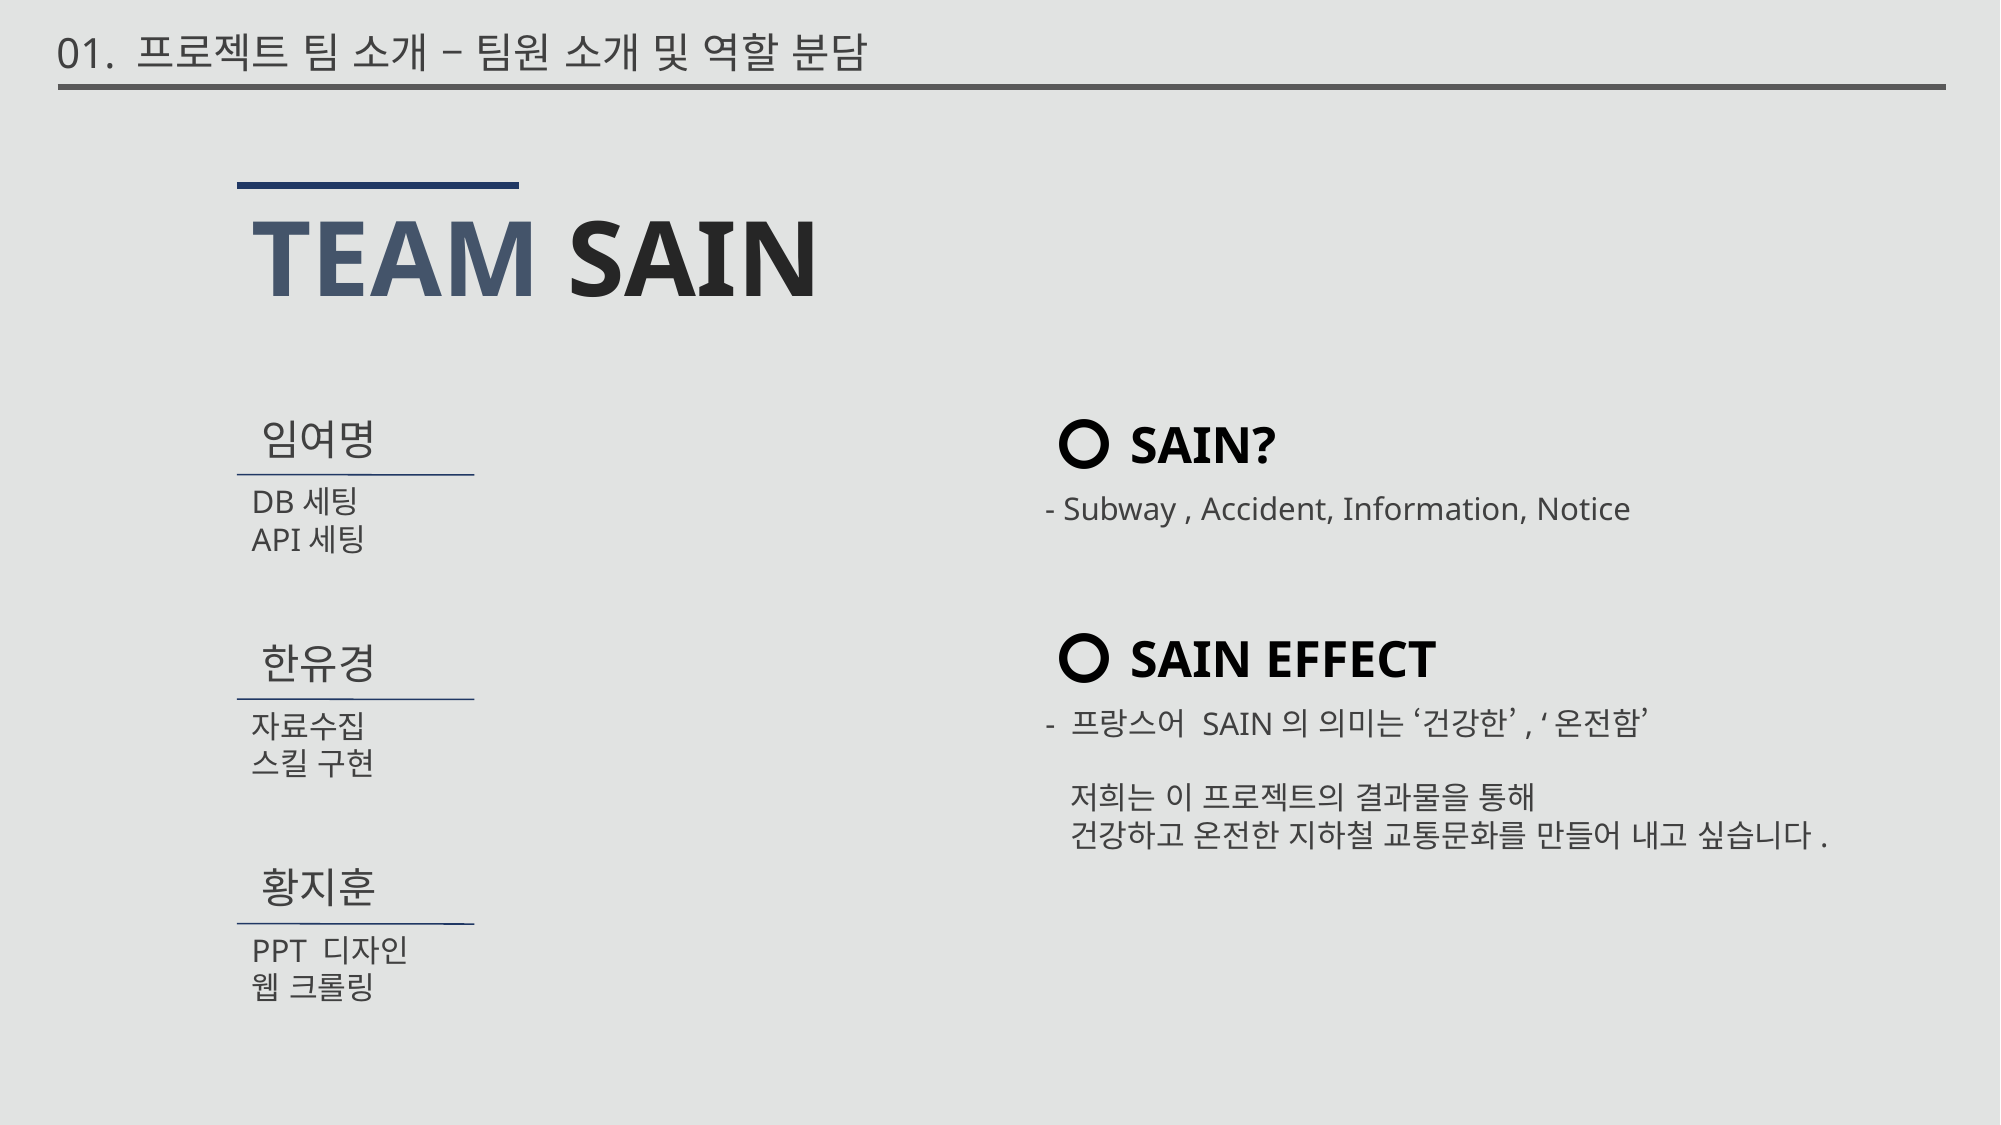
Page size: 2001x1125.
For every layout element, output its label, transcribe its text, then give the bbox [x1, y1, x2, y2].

text_box 임여명 [246, 405, 690, 471]
text_box 황지훈 [246, 854, 690, 920]
text_box SAIN? [1115, 405, 1559, 481]
picture [1052, 412, 1116, 476]
text_box - Subway , Accident, Information, Notice [1030, 481, 1778, 534]
text_box 자료수집 스킬 구현 [236, 699, 519, 790]
text_box PPT 디자인 웹 크롤링 [236, 923, 519, 1014]
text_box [236, 185, 892, 327]
text_box DB세팅 API세팅 [236, 474, 519, 565]
text_box - 프랑스어 SAIN의 의미는 ‘건강한’, ‘온전함’ 저희는 이 프로젝트의 결과물을 통해 건강하고 온전한 지하철 교통문화를 만들어 내고 싶습니다. [1030, 696, 1943, 861]
text_box SAIN EFFECT [1115, 620, 1559, 695]
picture [1052, 626, 1116, 690]
text_box 한유경 [246, 630, 690, 696]
text_box 01. 프로젝트 팀 소개 – 팀원 소개 및 역할 분담 [41, 19, 1900, 85]
